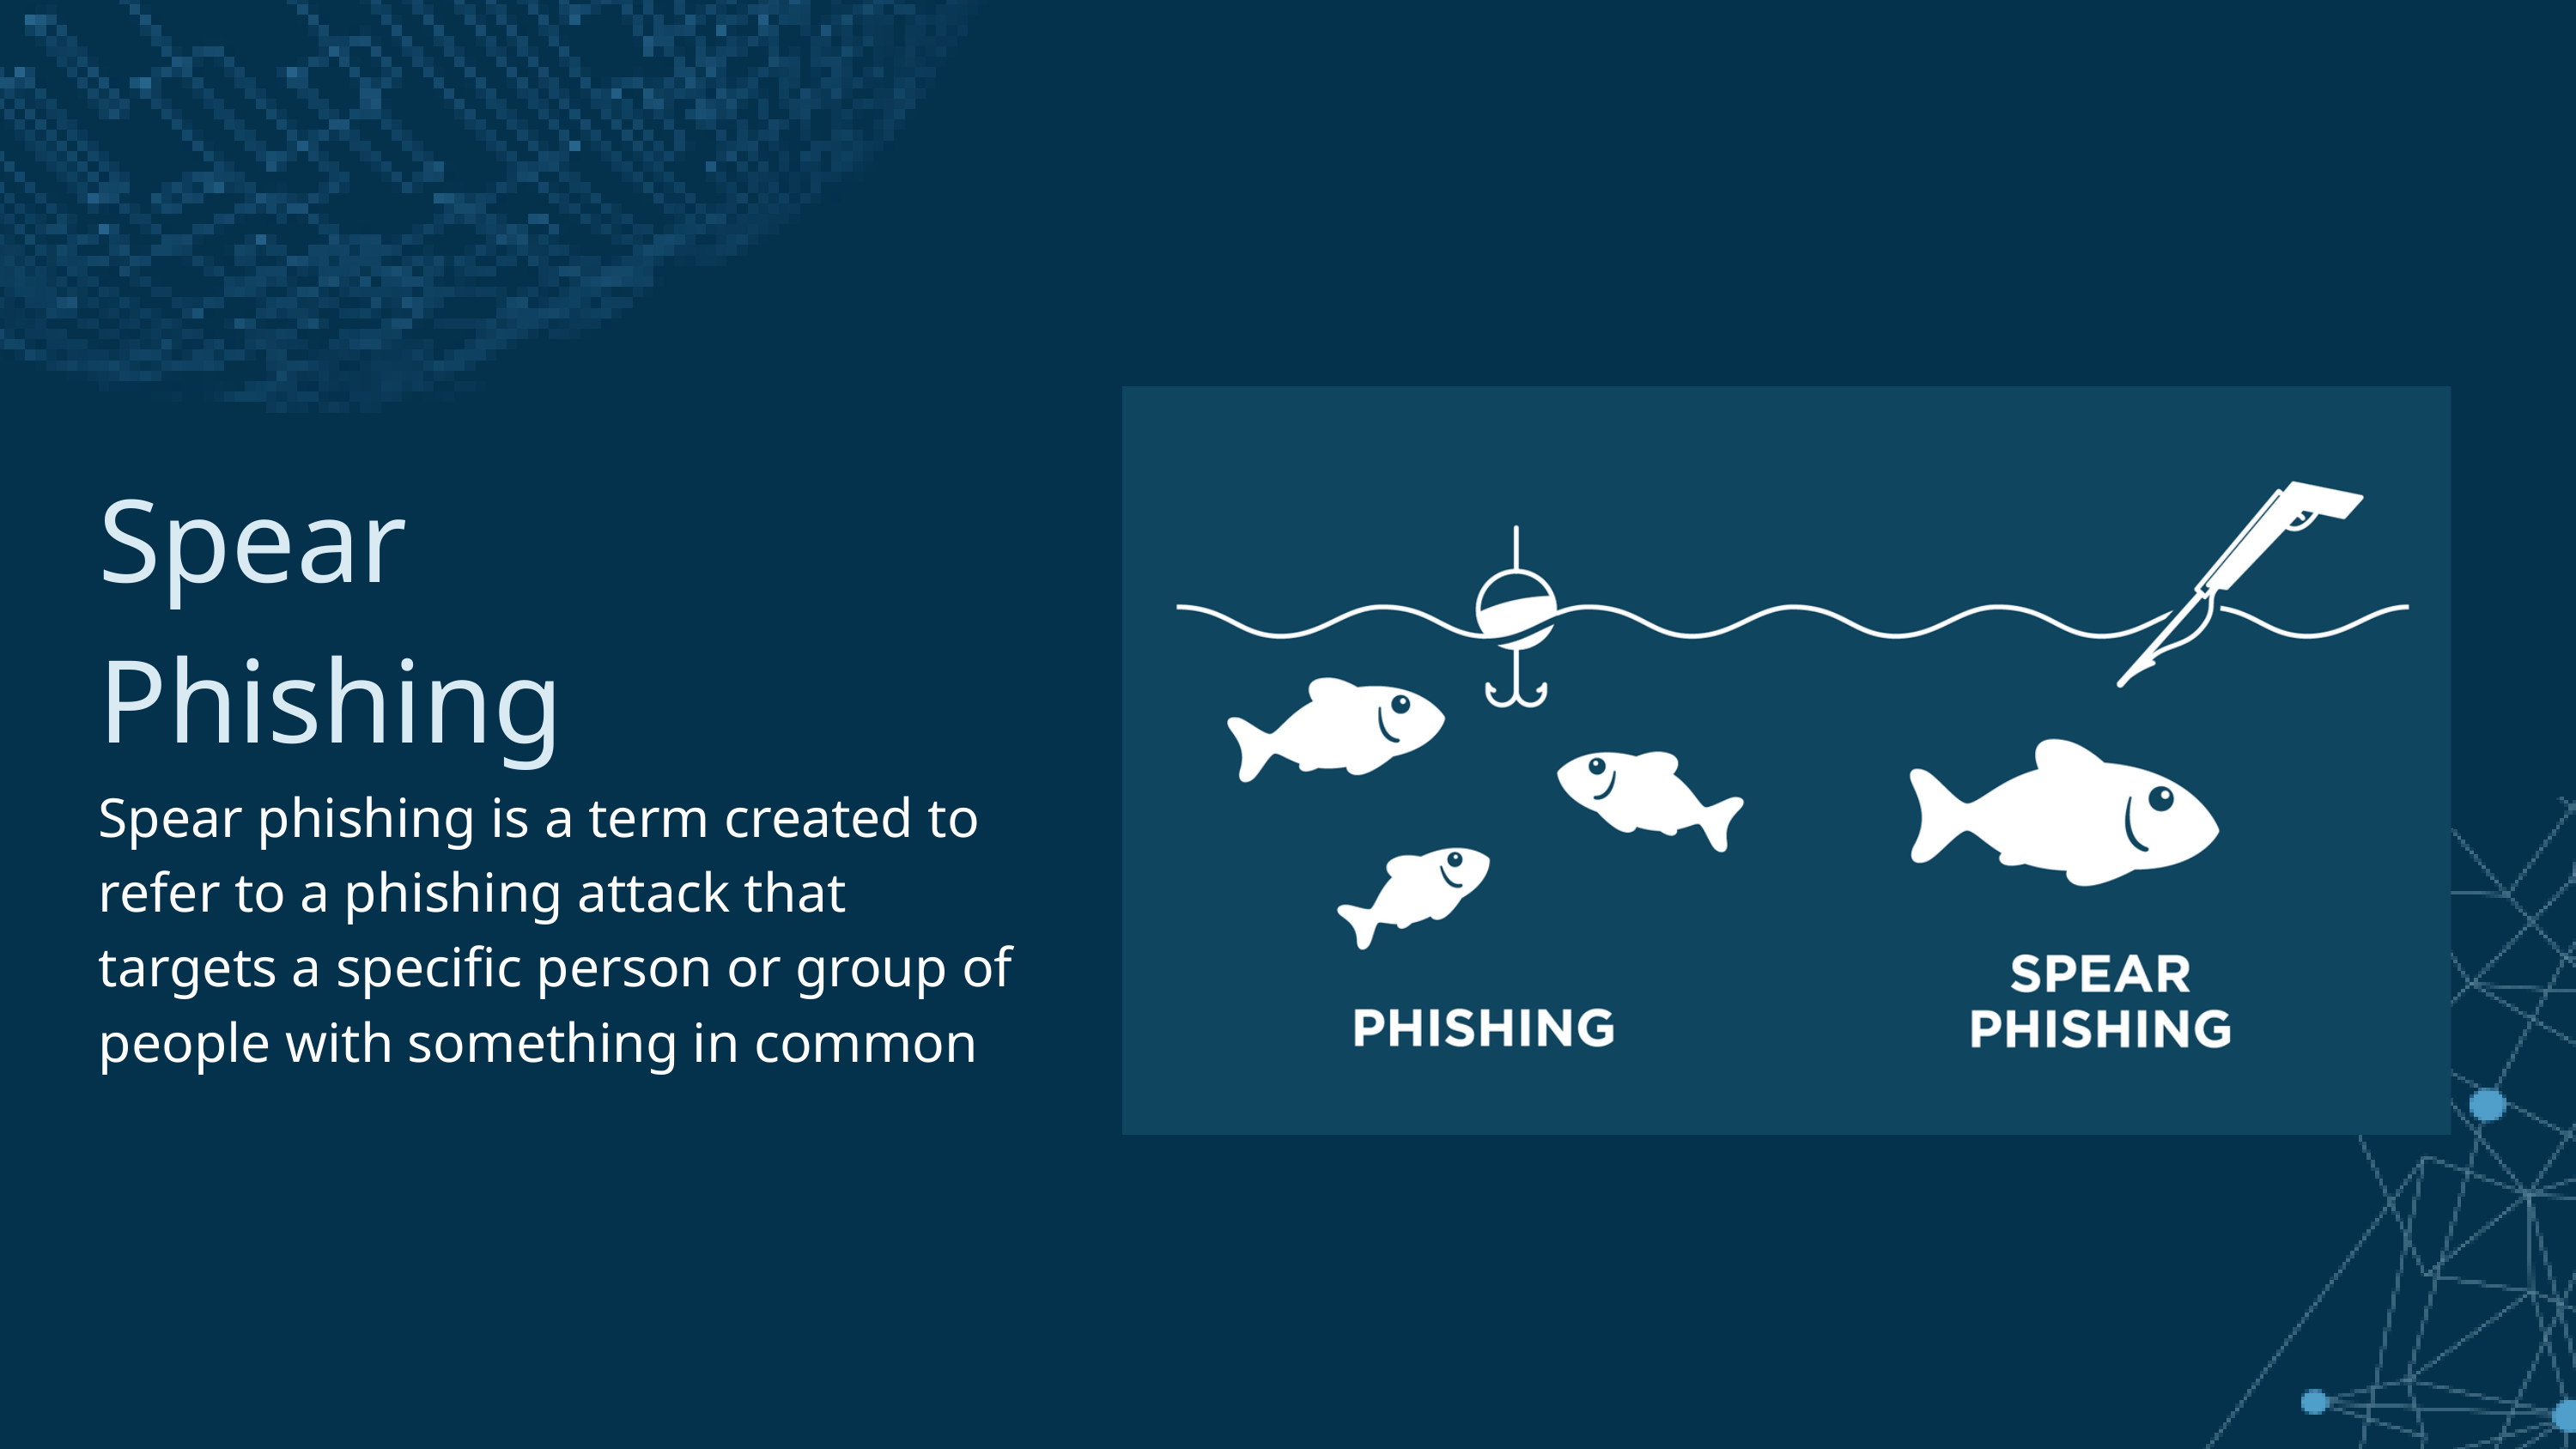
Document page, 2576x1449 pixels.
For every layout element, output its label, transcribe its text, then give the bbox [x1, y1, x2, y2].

text_box Spear phishing is a term created to refer to a phishing attack that targets a specific person or group of people with something in common [98, 772, 1018, 1149]
text_box [0, 0, 1062, 413]
text_box [1122, 386, 2451, 1135]
text_box [1784, 791, 2576, 1449]
text_box Spear Phishing [98, 445, 588, 767]
